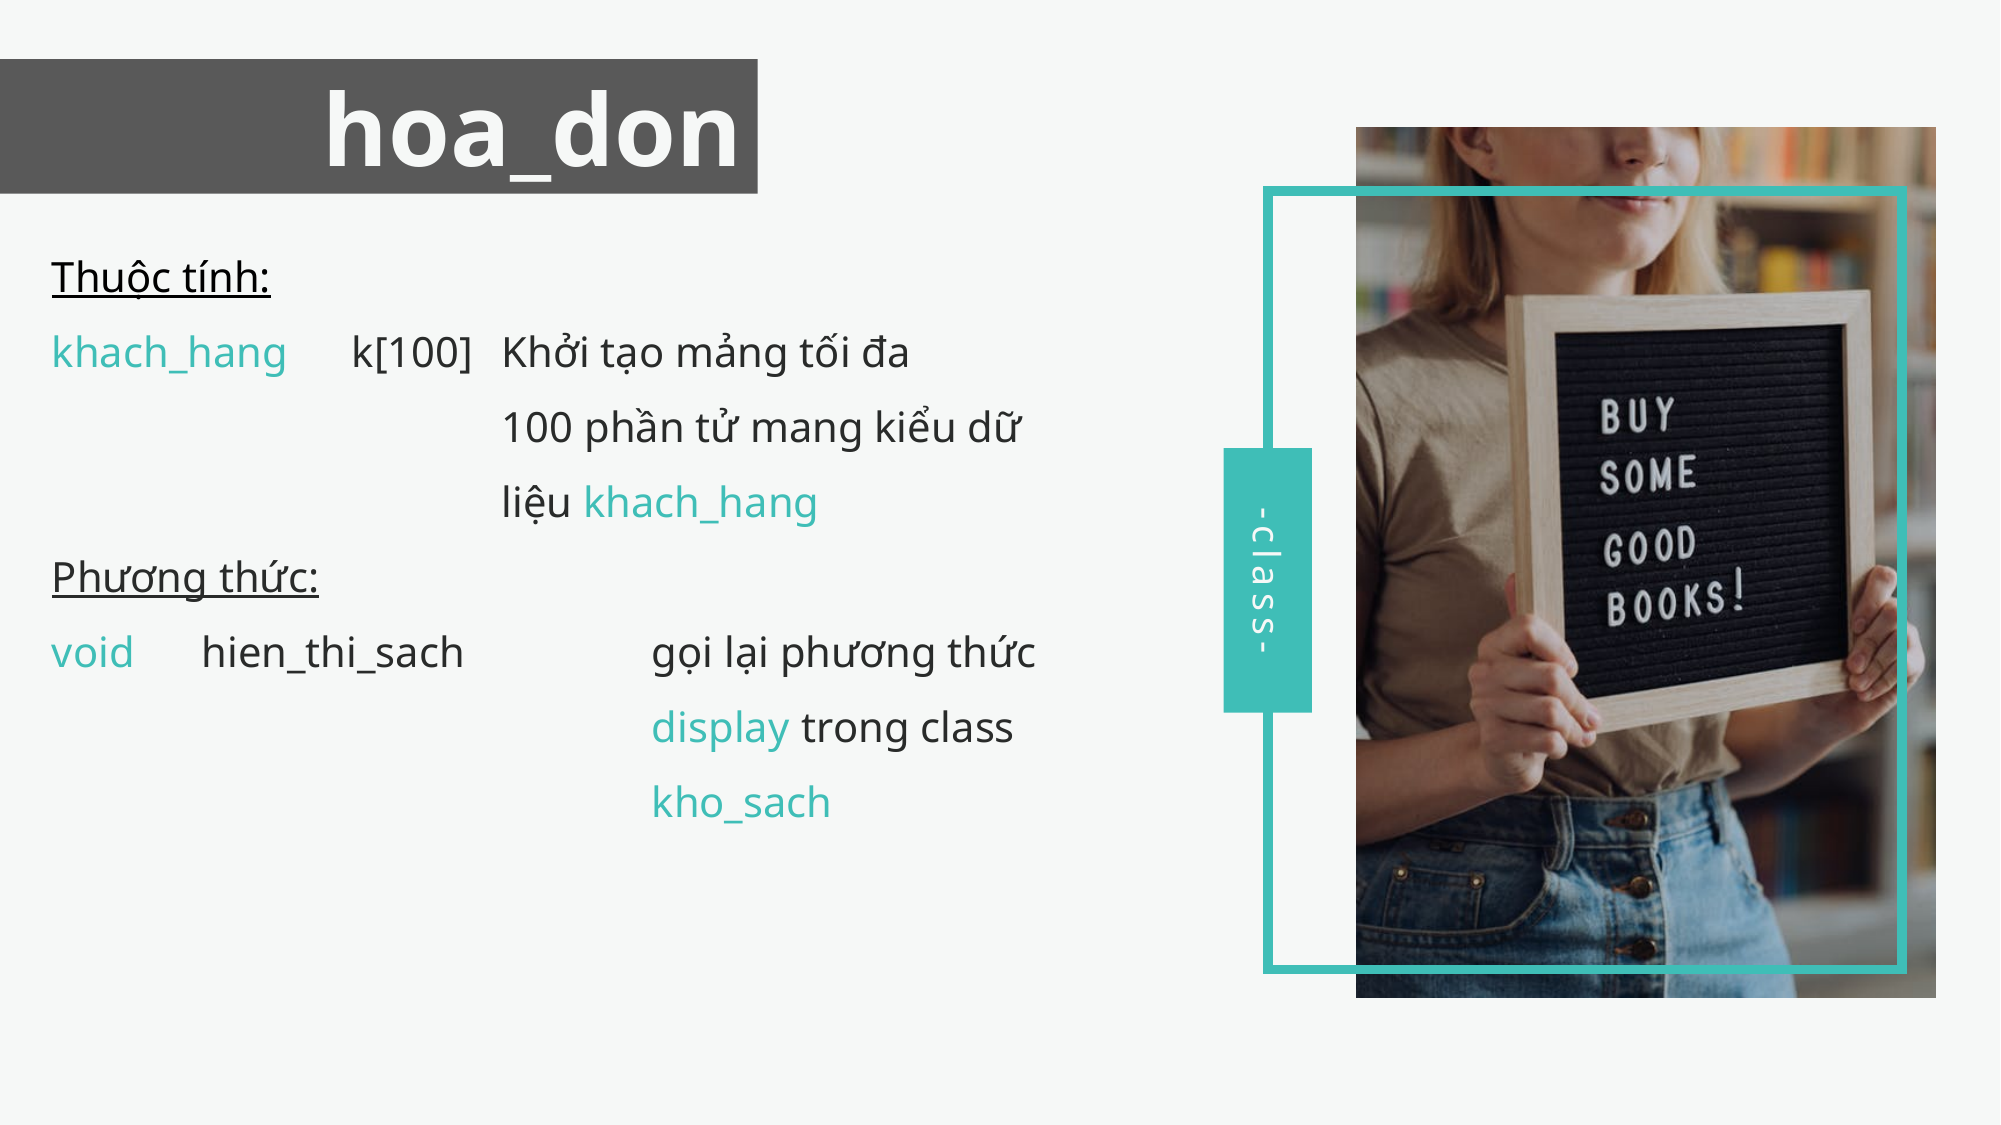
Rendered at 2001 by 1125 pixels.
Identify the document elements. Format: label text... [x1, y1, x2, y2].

text_box hoa_don [0, 59, 758, 194]
picture [1356, 127, 1936, 998]
text_box Thuộc tính: khach_hang k[100] Khởi tạo mảng tối đa 100 phần tử mang kiểu dữ liệu khach_hang Phương thức: void hien_thi_sach gọi lại phương thức display trong class kho_sach [37, 217, 1202, 833]
text_box [1267, 190, 1356, 971]
text_box -class- [1223, 447, 1313, 714]
